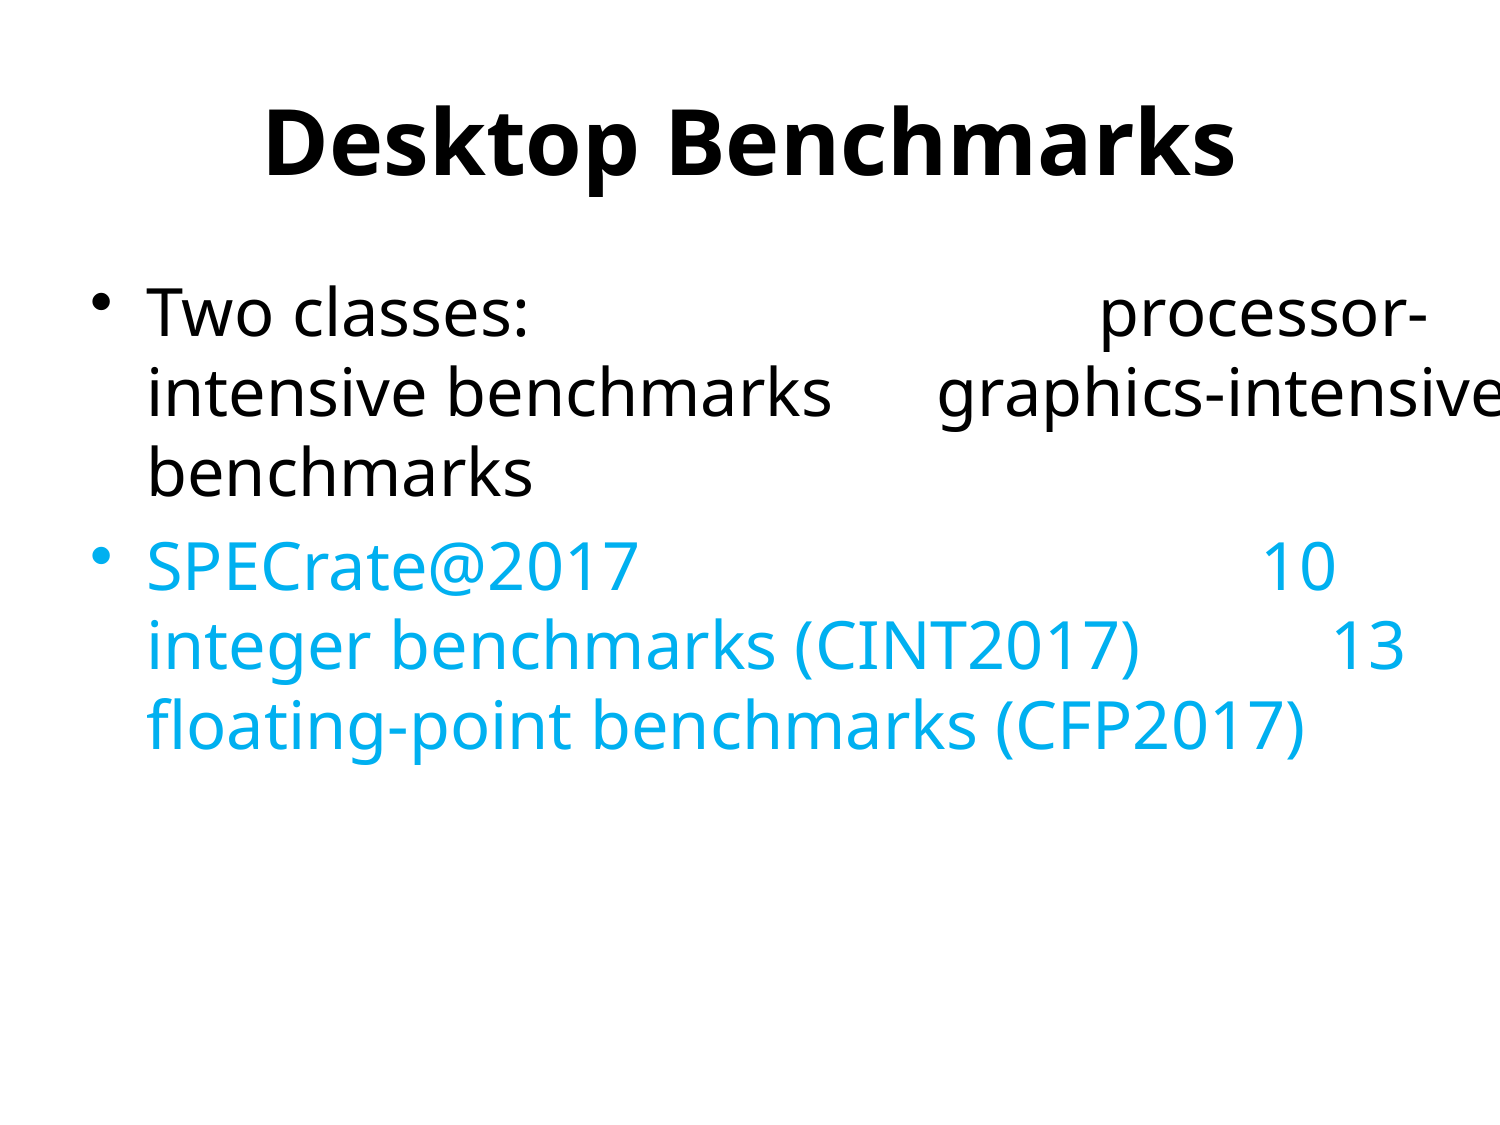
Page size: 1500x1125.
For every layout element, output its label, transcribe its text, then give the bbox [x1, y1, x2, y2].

list Two classes: processor-intensive benchmarks graphics-intensive benchmarks SPECrate@2017 10 integer benchmarks (CINT2017) 13 floating-point benchmarks (CFP2017) [75, 262, 1500, 1125]
title Desktop Benchmarks [0, 45, 1500, 233]
